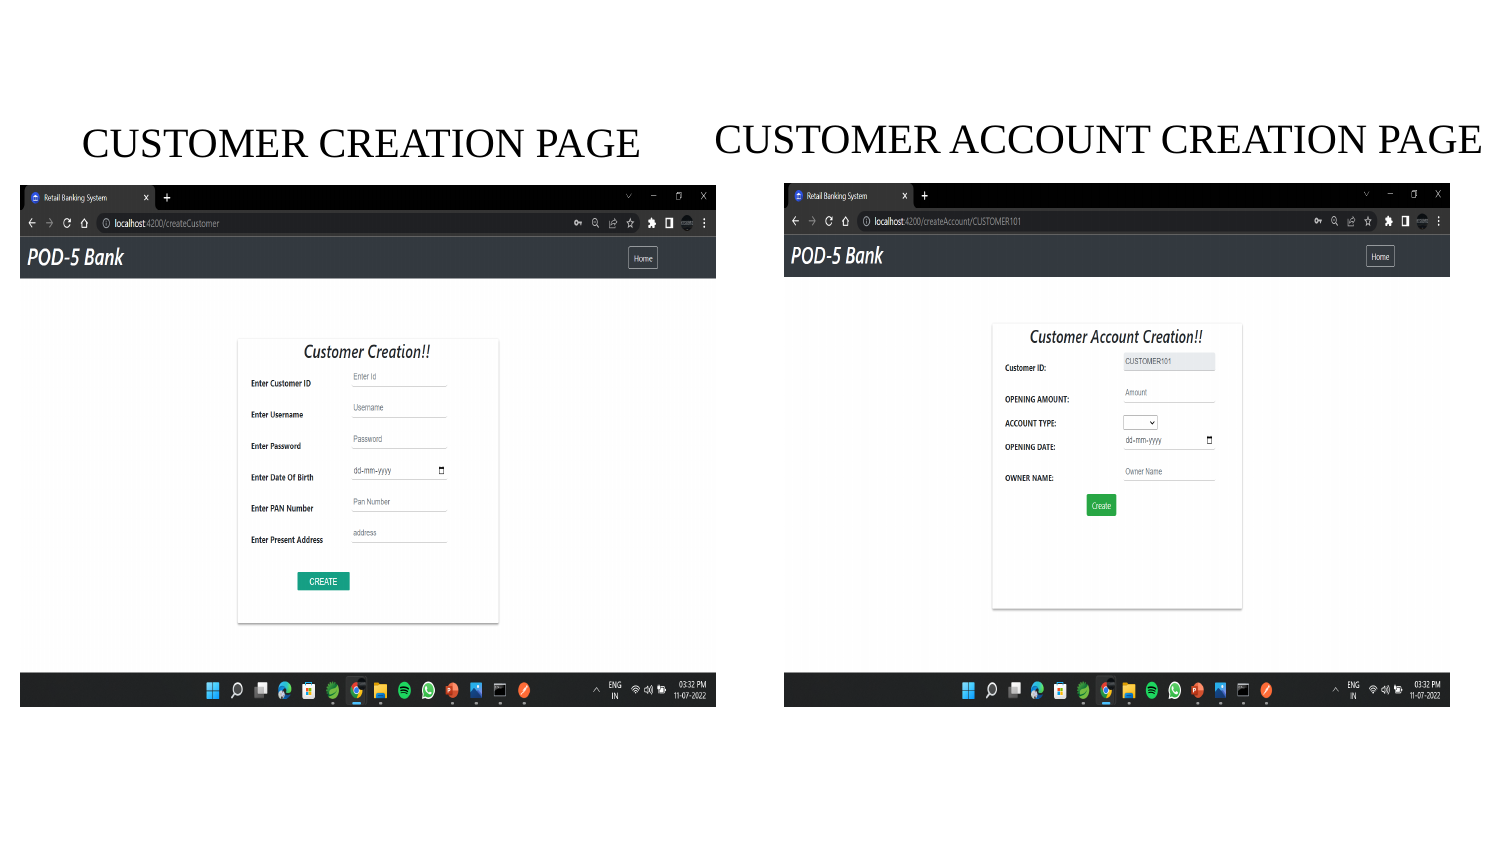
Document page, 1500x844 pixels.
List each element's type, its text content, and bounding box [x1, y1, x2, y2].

text_box CUSTOMER CREATION PAGE [66, 100, 670, 181]
picture [784, 183, 1450, 707]
picture [19, 184, 716, 707]
text_box CUSTOMER ACCOUNT CREATION PAGE [699, 96, 1500, 177]
